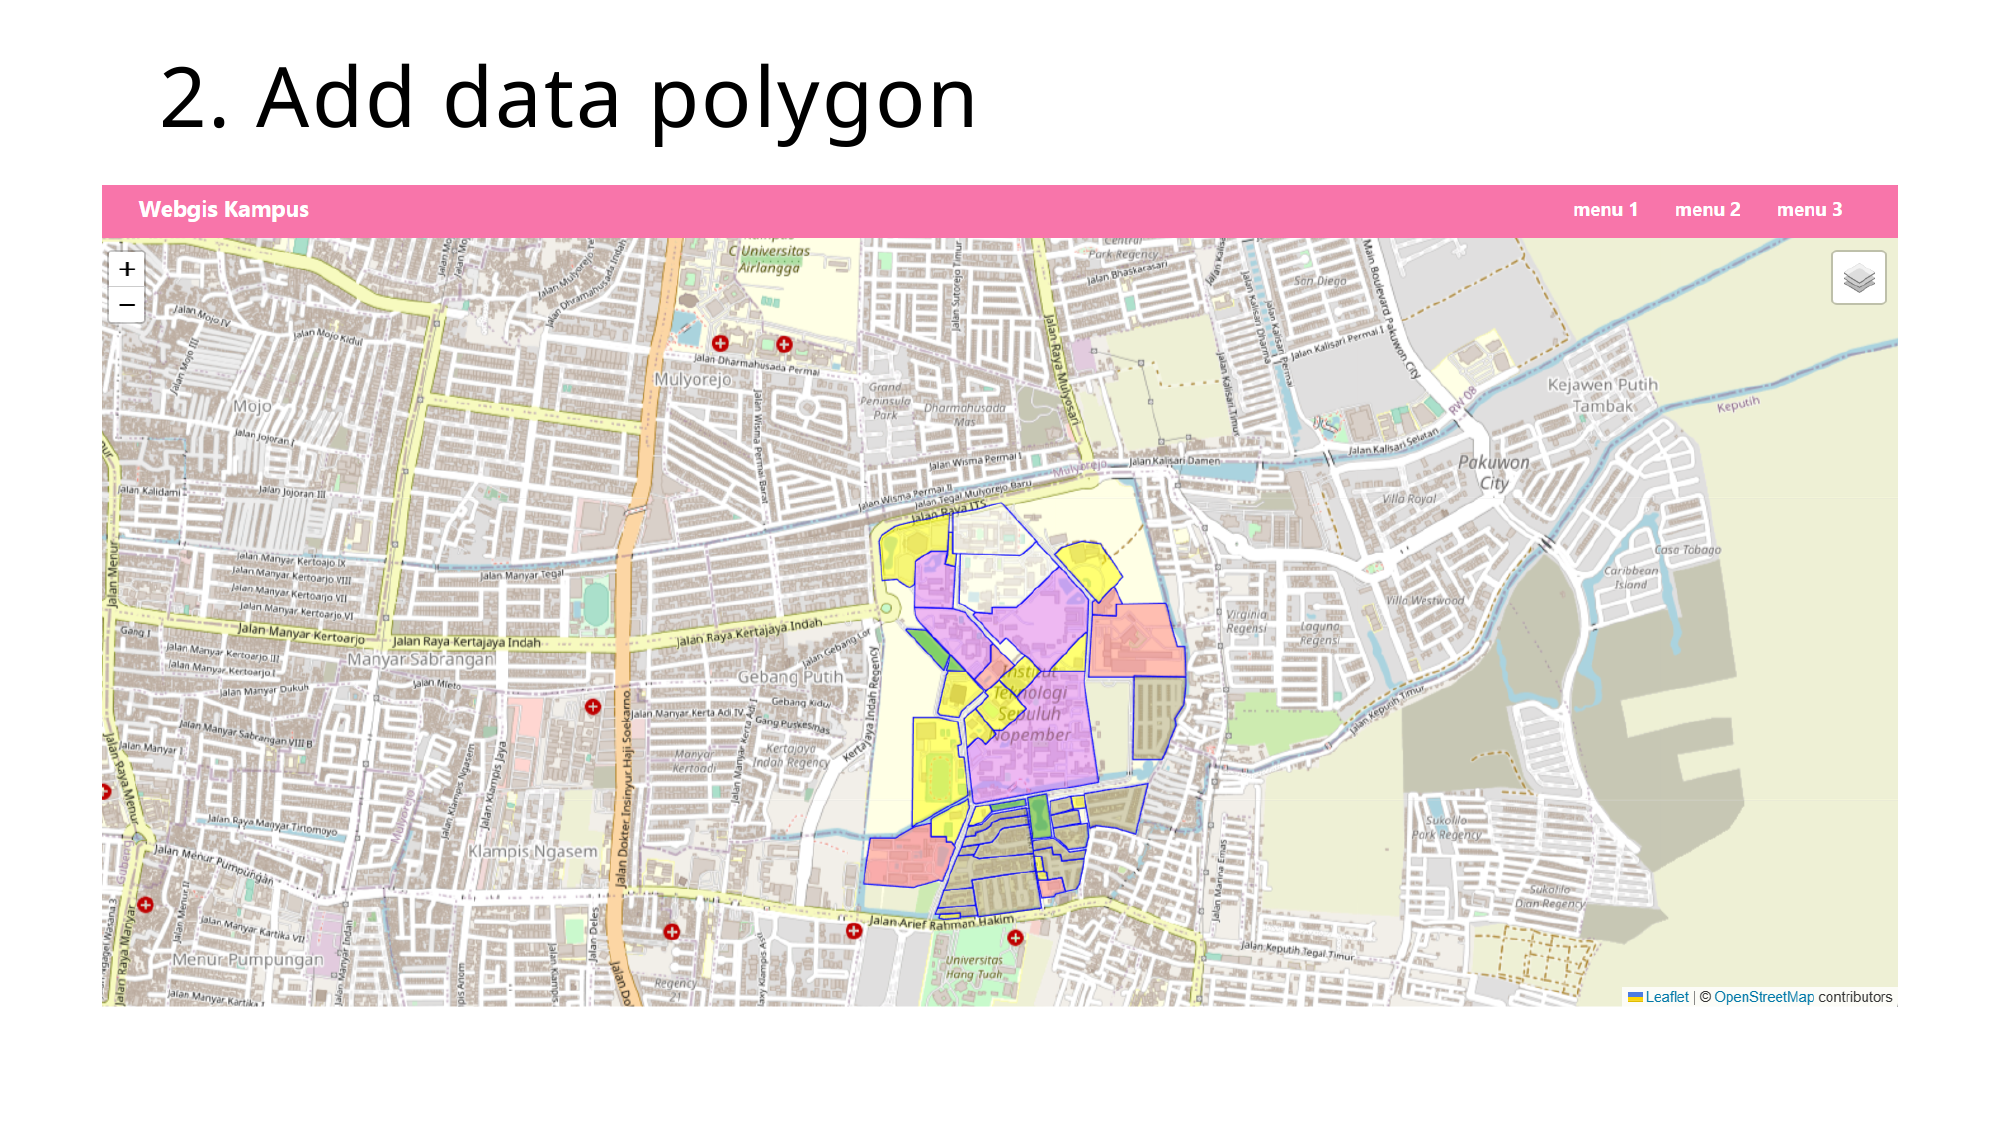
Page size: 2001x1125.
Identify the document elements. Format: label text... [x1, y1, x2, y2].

title 2. Add data polygon [159, 45, 1646, 146]
picture [102, 185, 1898, 1008]
